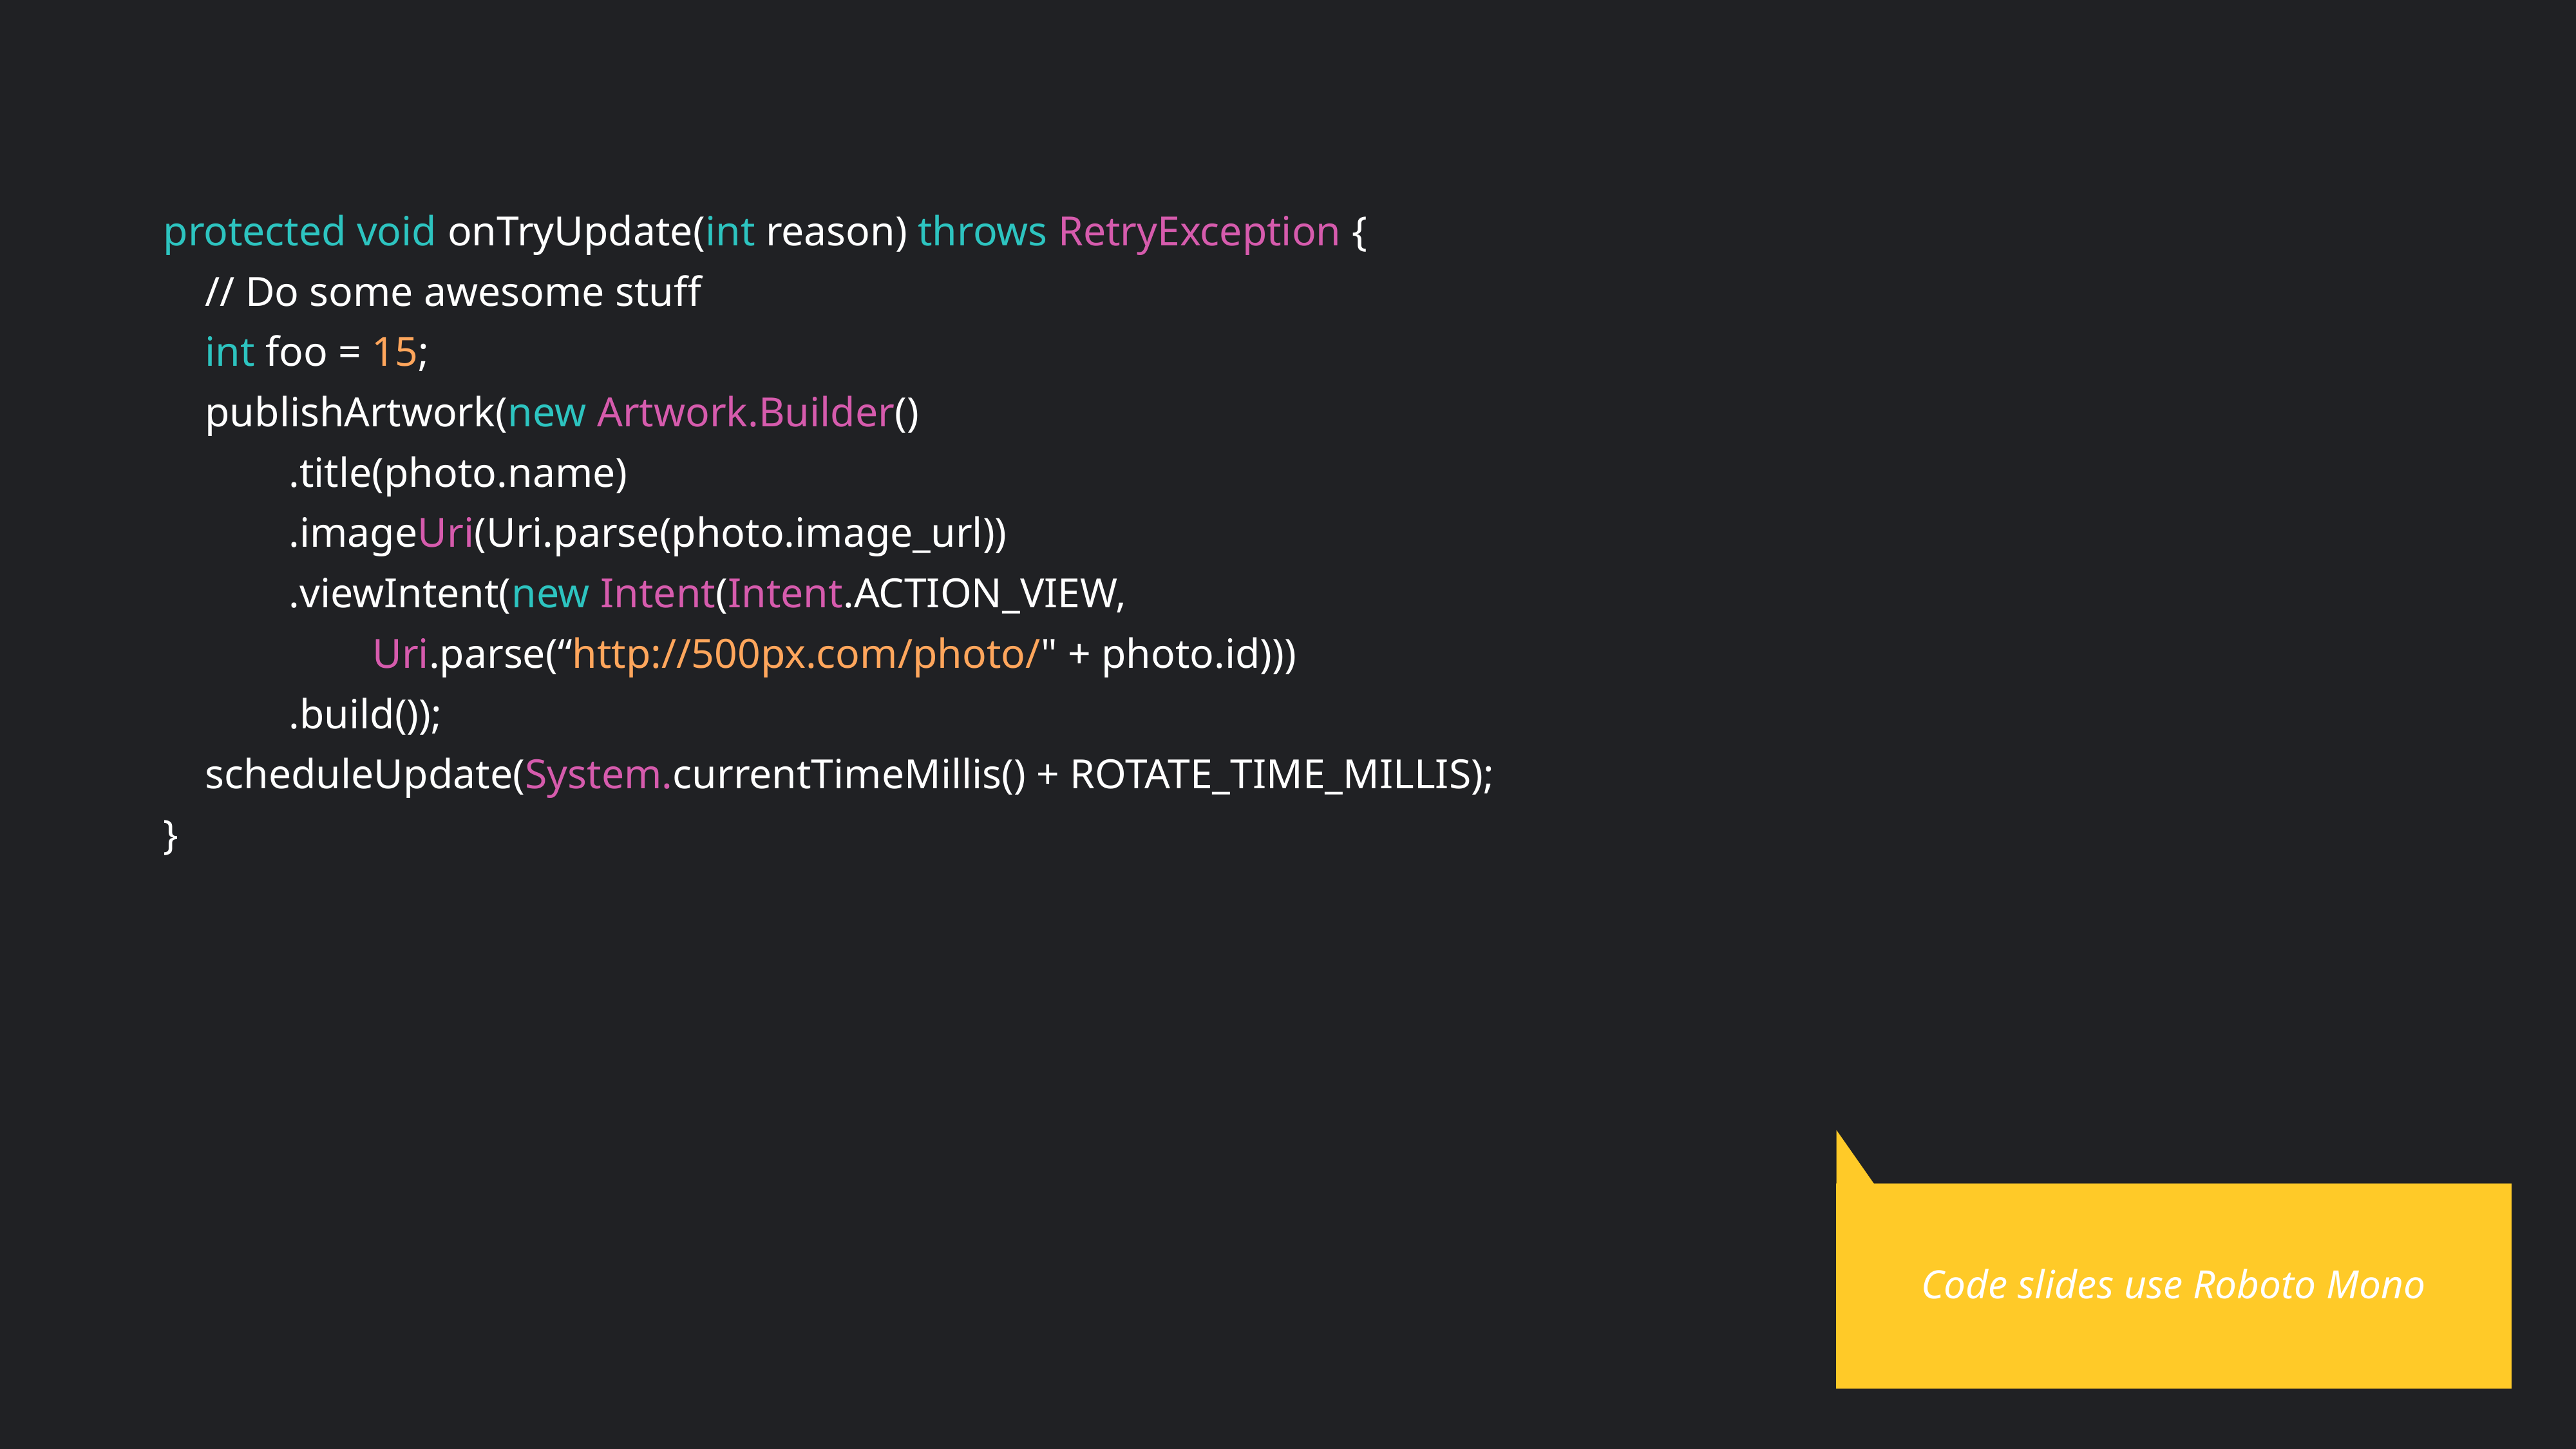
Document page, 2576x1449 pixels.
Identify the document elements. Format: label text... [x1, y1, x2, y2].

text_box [1835, 1130, 2512, 1389]
list protected void onTryUpdate(int reason) throws RetryException { // Do some awesome stuff int foo = 15; publishArtwork(new Artwork.Builder() .title(photo.name) .imageUri(Uri.parse(photo.image_url)) .viewIntent(new Intent(Intent.ACTION_VIEW, Uri.parse(“http://500px.com/photo/" + photo.id))) .build()); scheduleUpdate(System.currentTimeMillis() + ROTATE_TIME_MILLIS); } [163, 193, 2426, 1310]
